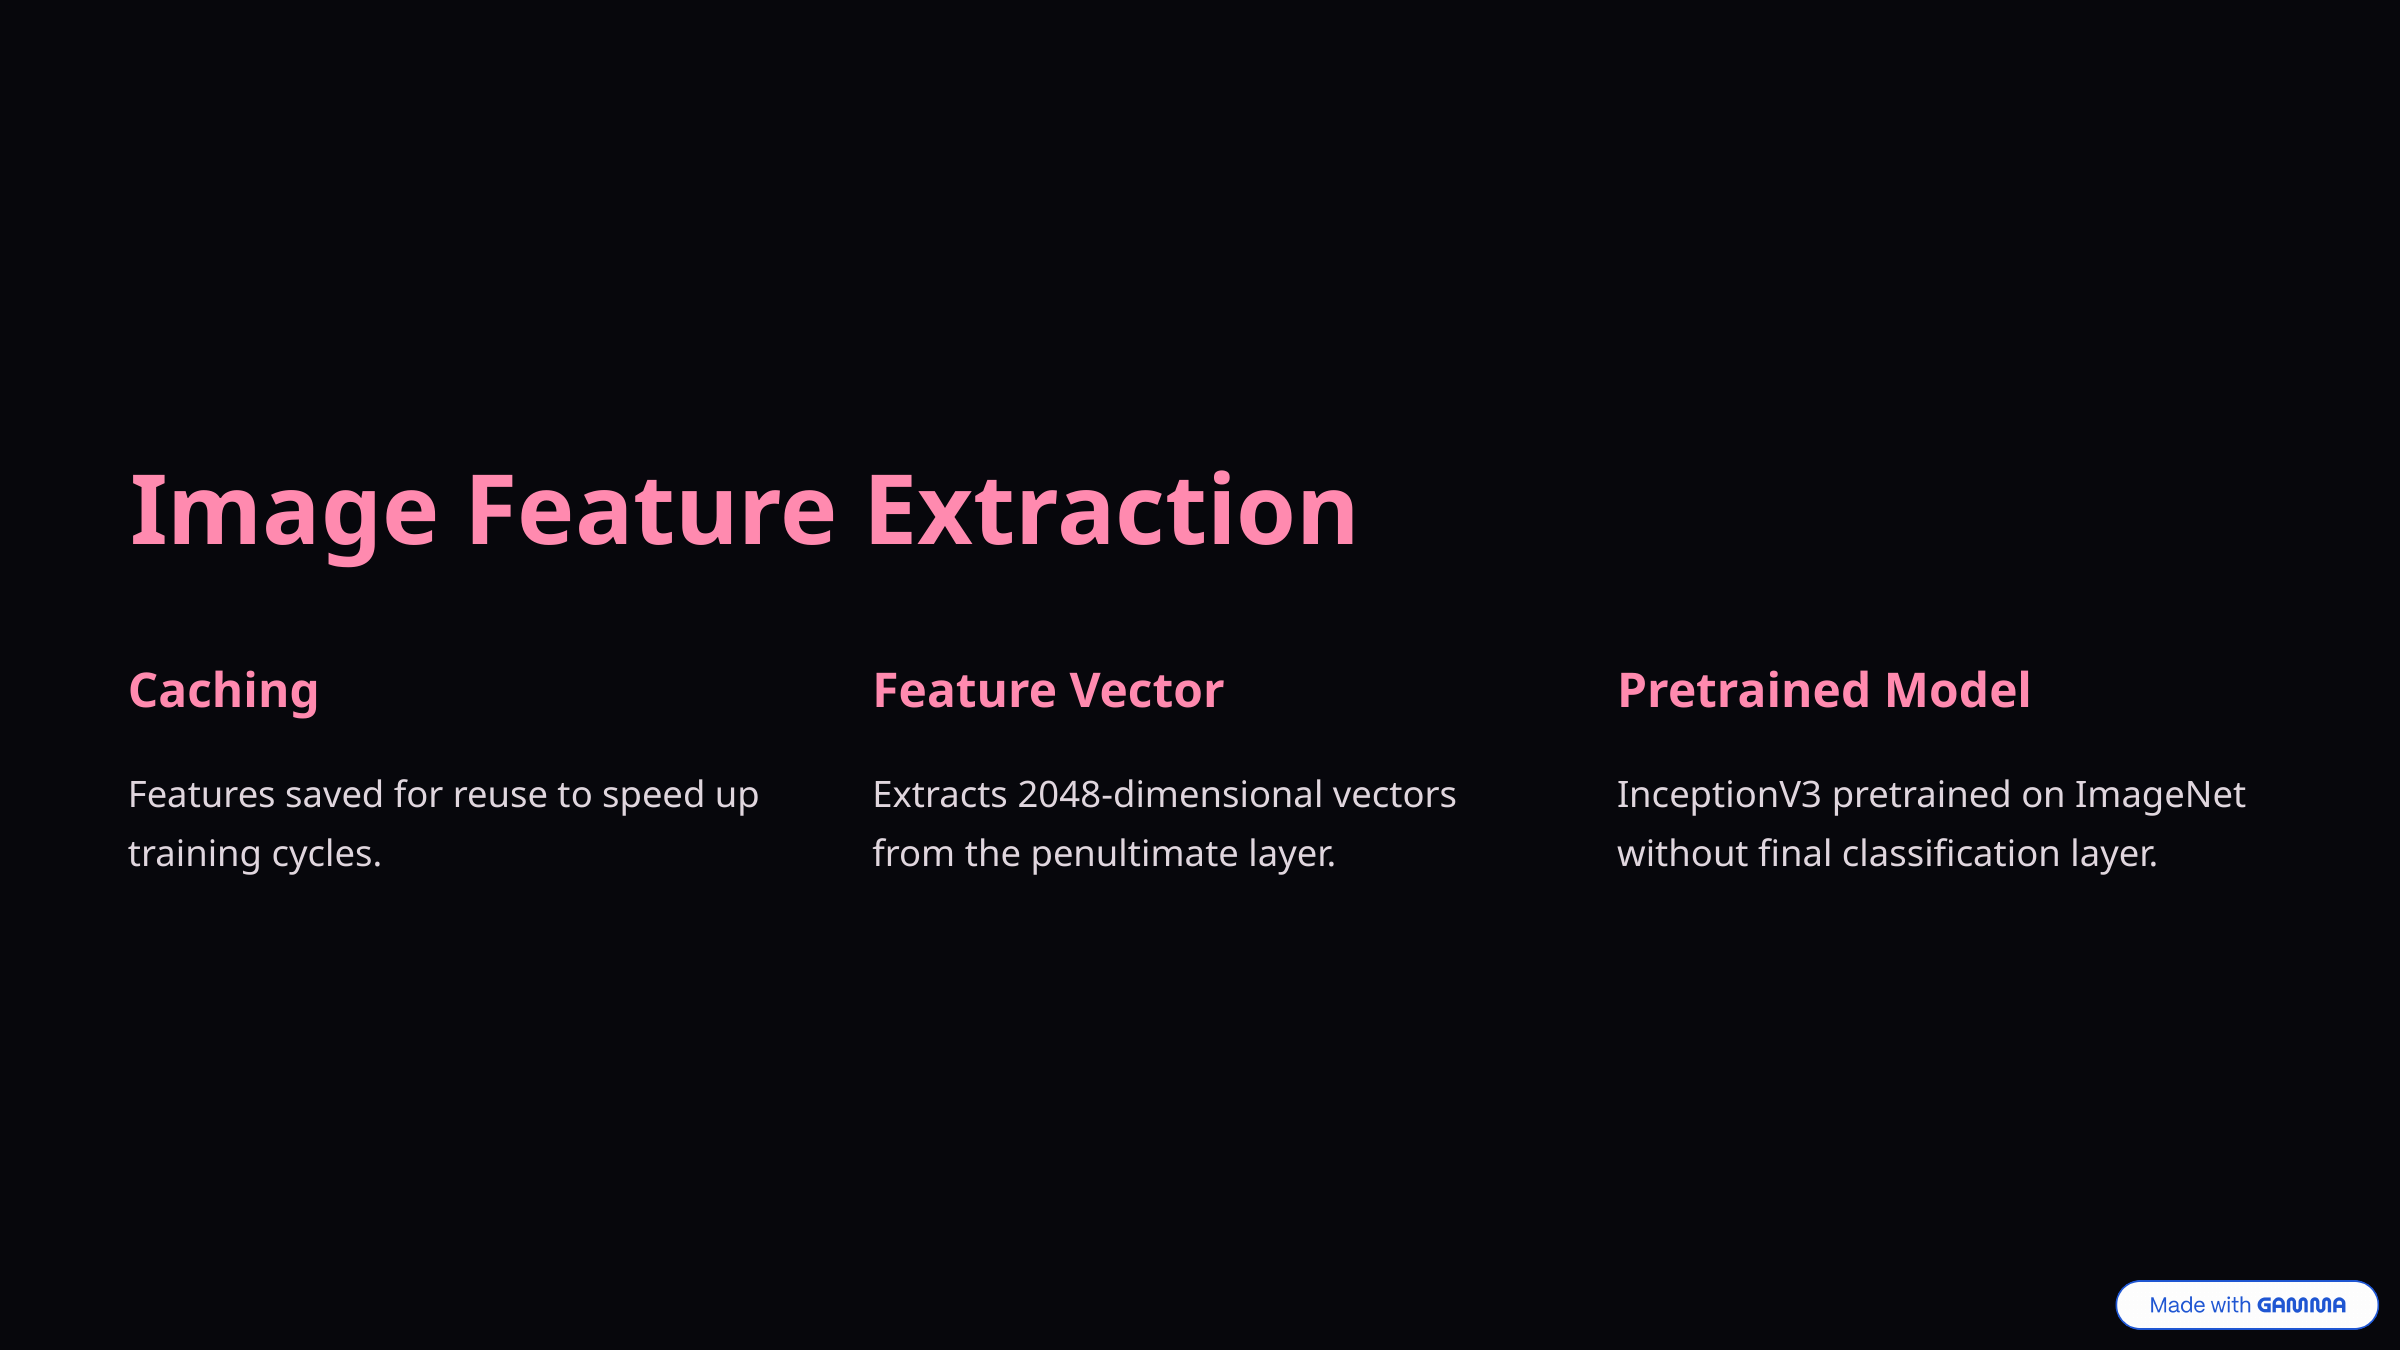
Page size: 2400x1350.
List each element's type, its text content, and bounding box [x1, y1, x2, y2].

text_box InceptionV3 pretrained on ImageNet without final classification layer. [1617, 755, 2270, 875]
text_box Extracts 2048-dimensional vectors from the penultimate layer. [872, 755, 1526, 875]
text_box Caching [127, 657, 617, 719]
text_box Feature Vector [872, 657, 1361, 719]
text_box Features saved for reuse to speed up training cycles. [127, 755, 781, 875]
text_box Pretrained Model [1617, 657, 2106, 719]
picture [2106, 1271, 2389, 1339]
text_box Image Feature Extraction [130, 442, 1259, 565]
